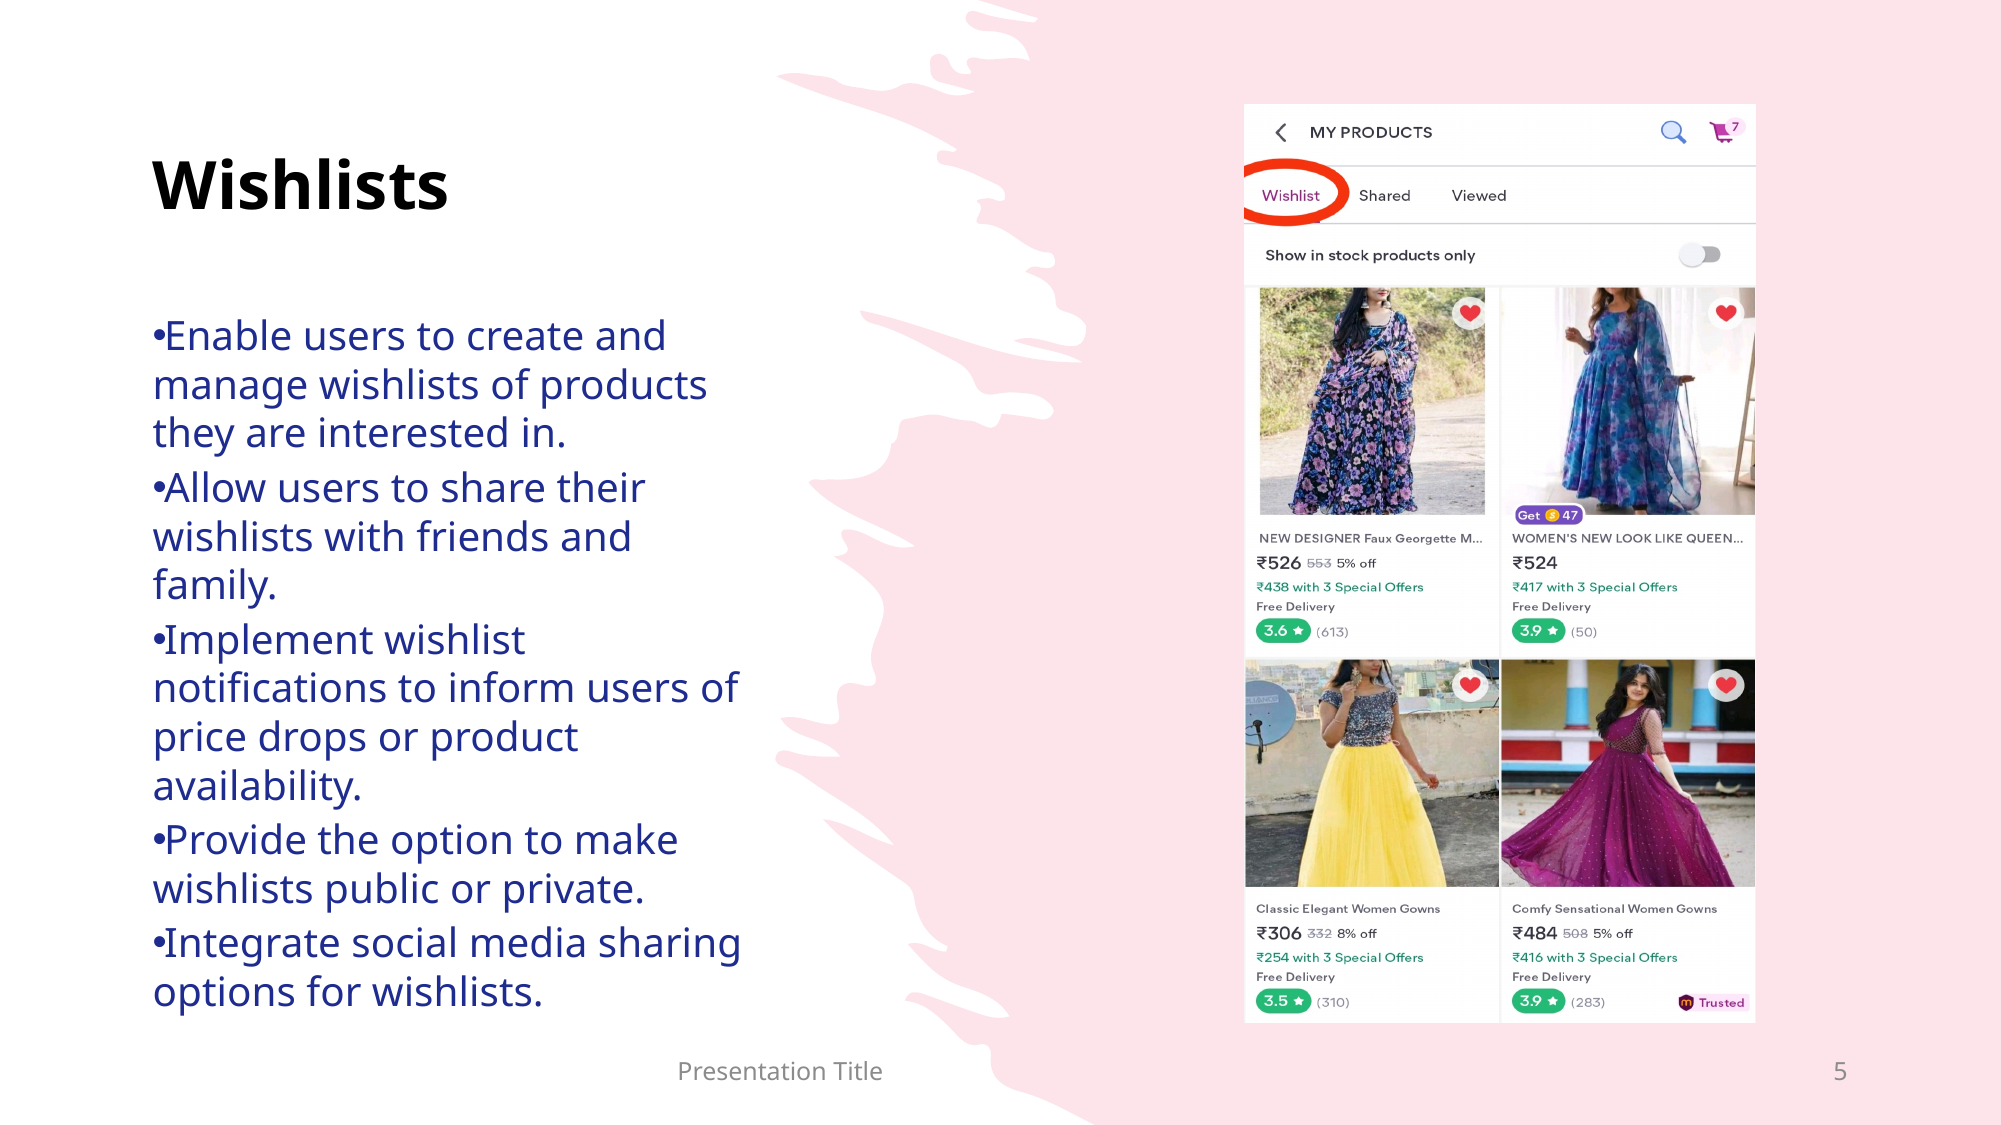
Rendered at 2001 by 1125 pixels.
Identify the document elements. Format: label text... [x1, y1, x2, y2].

title Wishlists [137, 104, 776, 232]
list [1244, 104, 1756, 1023]
list Enable users to create and manage wishlists of products they are interested in. Allow users to share their wishlists with friends and family. Implement wishlist notifications to inform users of price drops or product availability. Provide the option to make wishlists public or private. Integrate social media sharing options for wishlists. [137, 302, 776, 1025]
footer Presentation Title [662, 1042, 1338, 1103]
slide_number 5 [1412, 1042, 1863, 1103]
